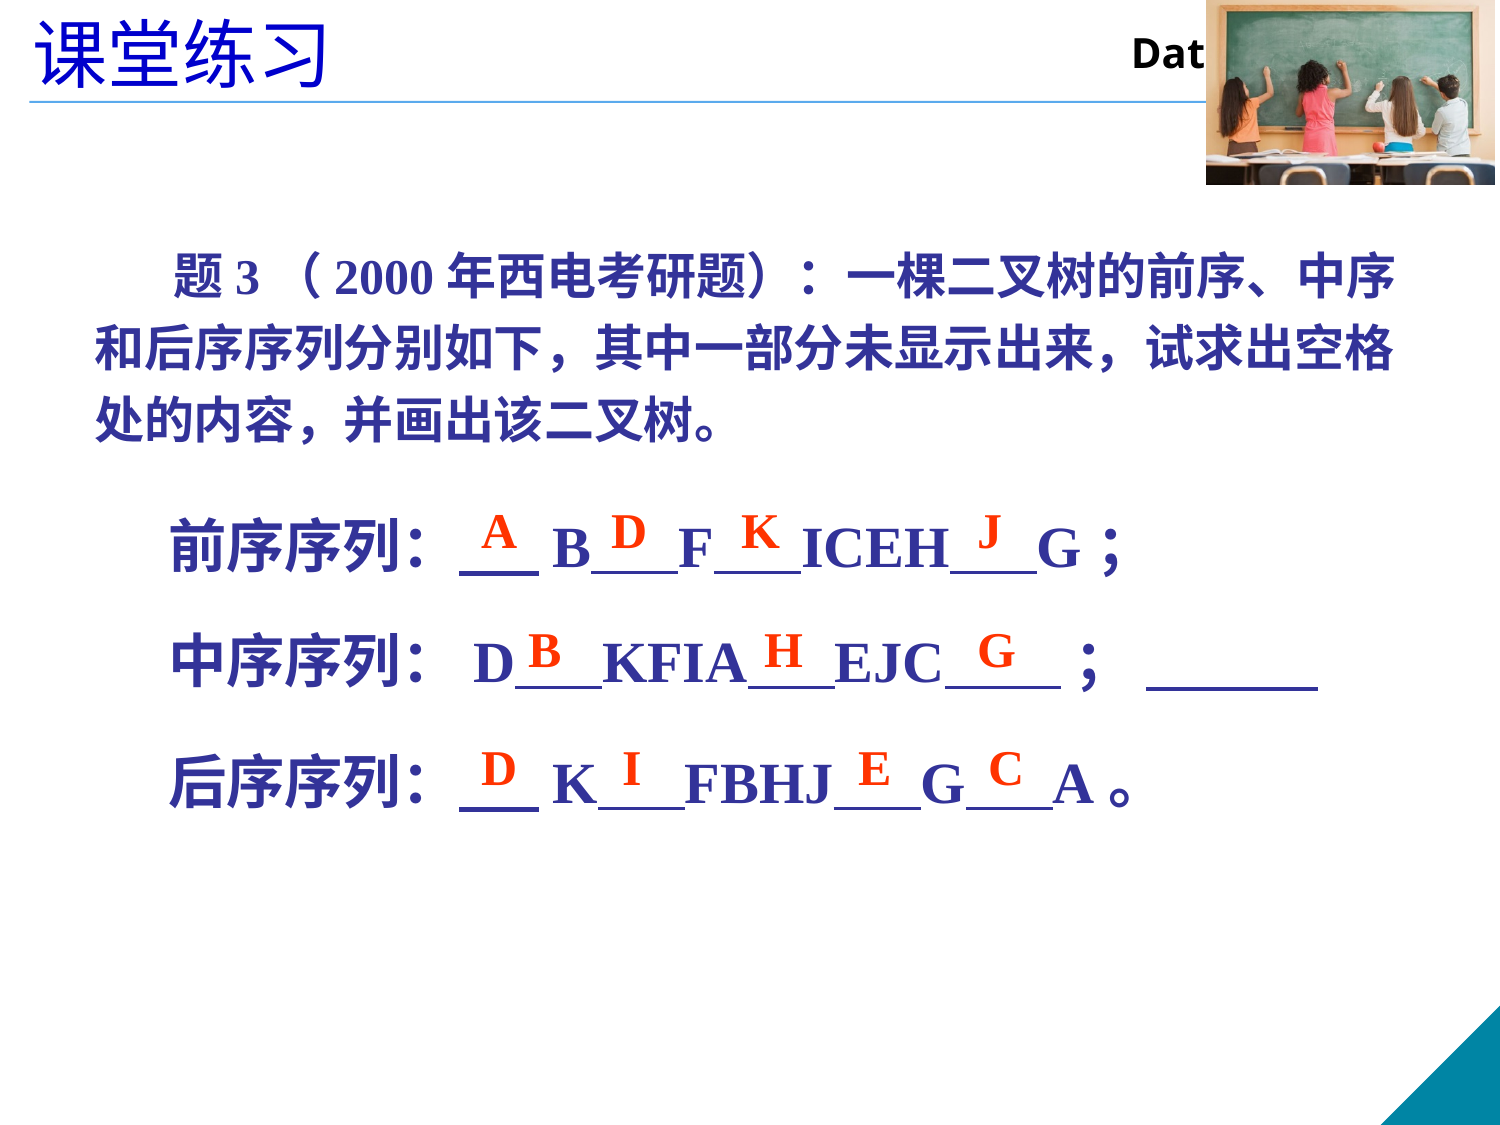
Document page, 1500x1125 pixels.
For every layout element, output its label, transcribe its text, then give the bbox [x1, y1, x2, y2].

text_box B [513, 609, 585, 685]
text_box G [962, 609, 1034, 685]
picture [1206, 0, 1495, 185]
text_box I [608, 728, 679, 803]
text_box D [466, 728, 538, 803]
text_box 课堂练习 [17, 0, 1116, 117]
text_box K [726, 491, 798, 567]
text_box C [974, 728, 1045, 803]
text_box E [844, 728, 916, 803]
text_box 中序序列：D KFIA EJC ； [153, 616, 1495, 702]
text_box H [750, 609, 821, 685]
text_box 后序序列： K FBHJ G A。 [153, 737, 1495, 823]
text_box J [962, 491, 1034, 567]
text_box 前序序列： B F ICEH G； [153, 501, 1495, 587]
text_box 题3（2000年西电考研题）：一棵二叉树的前序、中序和后序序列分别如下，其中一部分未显示出来，试求出空格处的内容，并画出该二叉树。 [79, 225, 1421, 456]
text_box D [596, 491, 668, 567]
text_box A [466, 491, 538, 567]
